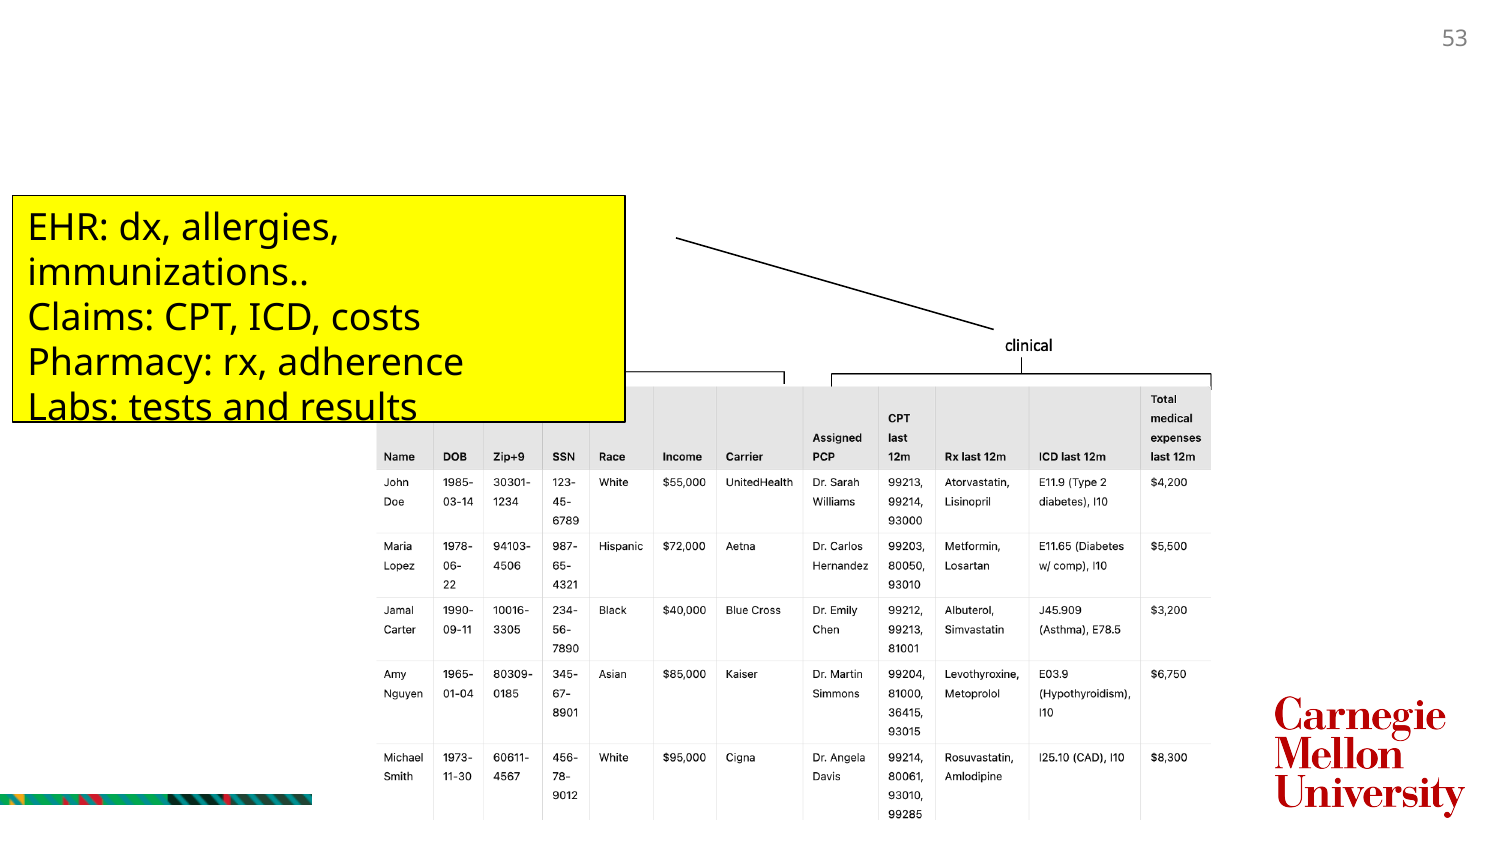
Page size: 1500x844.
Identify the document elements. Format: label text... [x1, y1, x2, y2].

picture [0, 284, 1465, 820]
text_box EHR: dx, allergies, immunizations.. Claims: CPT, ICD, costs Pharmacy: rx, adherence Labs: tests and results [12, 195, 625, 422]
